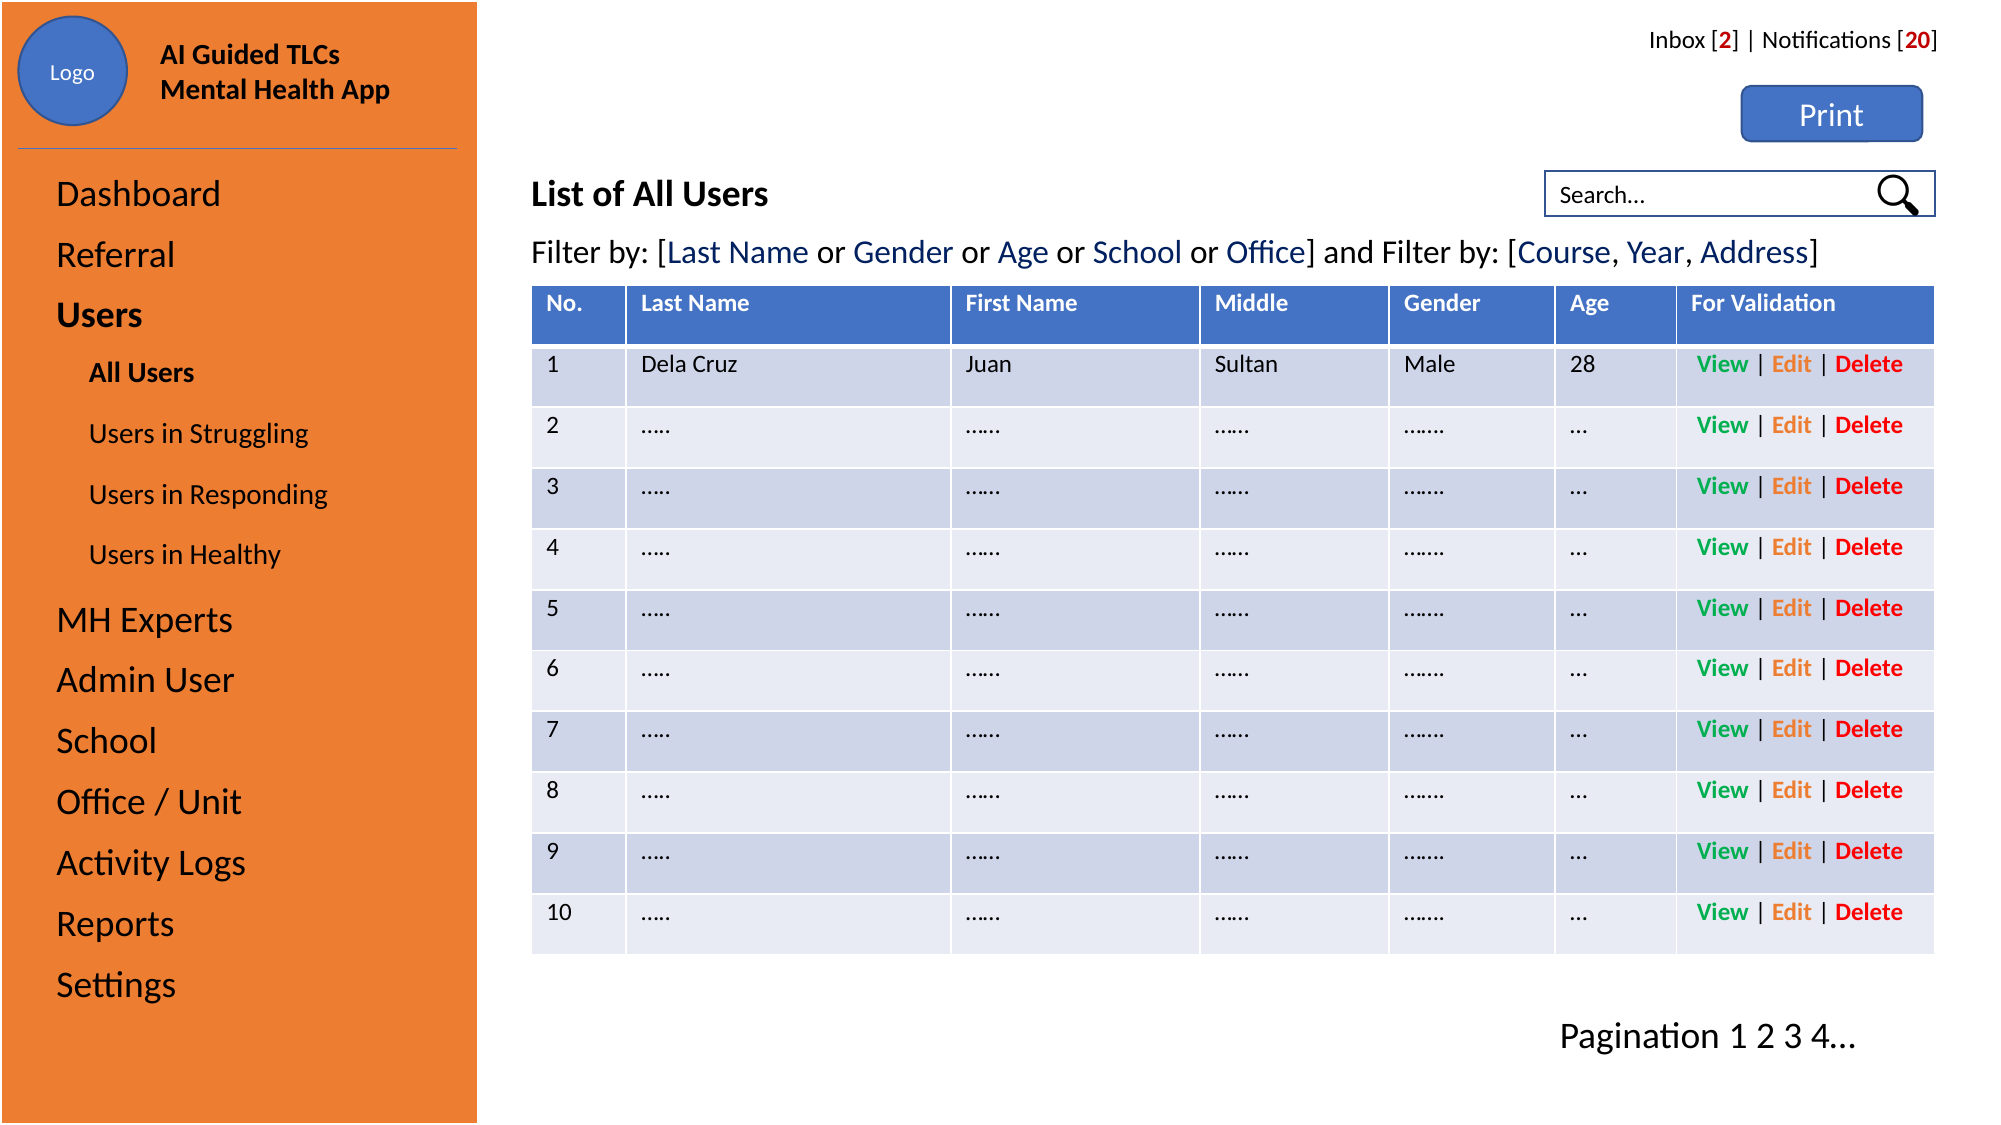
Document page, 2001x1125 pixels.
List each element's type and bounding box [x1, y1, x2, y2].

table_cell [1556, 834, 1676, 893]
text_box [1545, 1003, 1936, 1064]
table_cell [1201, 591, 1388, 650]
table_cell [952, 349, 1199, 406]
table_header [1556, 286, 1676, 344]
table_cell [1677, 834, 1934, 893]
table_cell [952, 773, 1199, 832]
table_cell [1556, 773, 1676, 832]
table_cell [1390, 651, 1554, 710]
table_cell [1556, 469, 1676, 528]
table_cell [1677, 651, 1934, 710]
table_cell [1390, 349, 1554, 406]
table_cell [627, 834, 950, 893]
table_cell [627, 469, 950, 528]
table_cell [1201, 530, 1388, 589]
table_cell [1677, 895, 1934, 954]
table_cell [627, 408, 950, 467]
table_cell [627, 530, 950, 589]
table_cell [1677, 530, 1934, 589]
table_cell [1201, 773, 1388, 832]
table_cell [1556, 591, 1676, 650]
table_cell [1677, 773, 1934, 832]
table_cell [1201, 712, 1388, 771]
table_cell [532, 712, 625, 771]
table_cell [952, 712, 1199, 771]
table_cell [1201, 349, 1388, 406]
text_box [1545, 170, 1936, 220]
table_cell [532, 408, 625, 467]
table_cell [1390, 530, 1554, 589]
table_header [952, 286, 1199, 344]
table_cell [1390, 591, 1554, 650]
table_cell [1201, 895, 1388, 954]
table_cell [952, 834, 1199, 893]
table_cell [627, 712, 950, 771]
table_cell [952, 895, 1199, 954]
table_cell [627, 591, 950, 650]
table_cell [1390, 895, 1554, 954]
table_cell [627, 349, 950, 406]
table_cell [532, 834, 625, 893]
table_cell [1556, 349, 1676, 406]
table_cell [952, 530, 1199, 589]
table_cell [1201, 834, 1388, 893]
table_header [1390, 286, 1554, 344]
table_cell [627, 651, 950, 710]
table_header [627, 286, 950, 344]
table_cell [1390, 712, 1554, 771]
table_cell [532, 349, 625, 406]
table_cell [952, 408, 1199, 467]
table_header [1677, 286, 1934, 344]
table_cell [1556, 408, 1676, 467]
table_cell [952, 469, 1199, 528]
table_cell [952, 591, 1199, 650]
text_box [0, 0, 481, 1125]
text_box [531, 161, 1936, 277]
table_cell [1677, 349, 1934, 406]
table_cell [952, 651, 1199, 710]
table_cell [627, 895, 950, 954]
text_box [1553, 16, 1953, 62]
table_cell [1201, 651, 1388, 710]
table_cell [532, 469, 625, 528]
table_header [532, 286, 625, 344]
text_box [1740, 84, 1924, 143]
table_header [41, 171, 438, 231]
table_cell [1556, 530, 1676, 589]
table_cell [532, 651, 625, 710]
table_cell [1556, 712, 1676, 771]
table_cell [41, 231, 438, 1022]
table_cell [1677, 408, 1934, 467]
table_cell [1677, 469, 1934, 528]
table_cell [1390, 408, 1554, 467]
table_cell [1677, 591, 1934, 650]
table_cell [532, 591, 625, 650]
table_cell [532, 773, 625, 832]
table_cell [1390, 469, 1554, 528]
table_header [1201, 286, 1388, 344]
table_cell [1201, 408, 1388, 467]
table_cell [532, 895, 625, 954]
table_cell [1677, 712, 1934, 771]
table_cell [1201, 469, 1388, 528]
table_cell [1390, 773, 1554, 832]
table_cell [532, 530, 625, 589]
table_cell [627, 773, 950, 832]
table_cell [1390, 834, 1554, 893]
table_cell [1556, 895, 1676, 954]
table_cell [1556, 651, 1676, 710]
